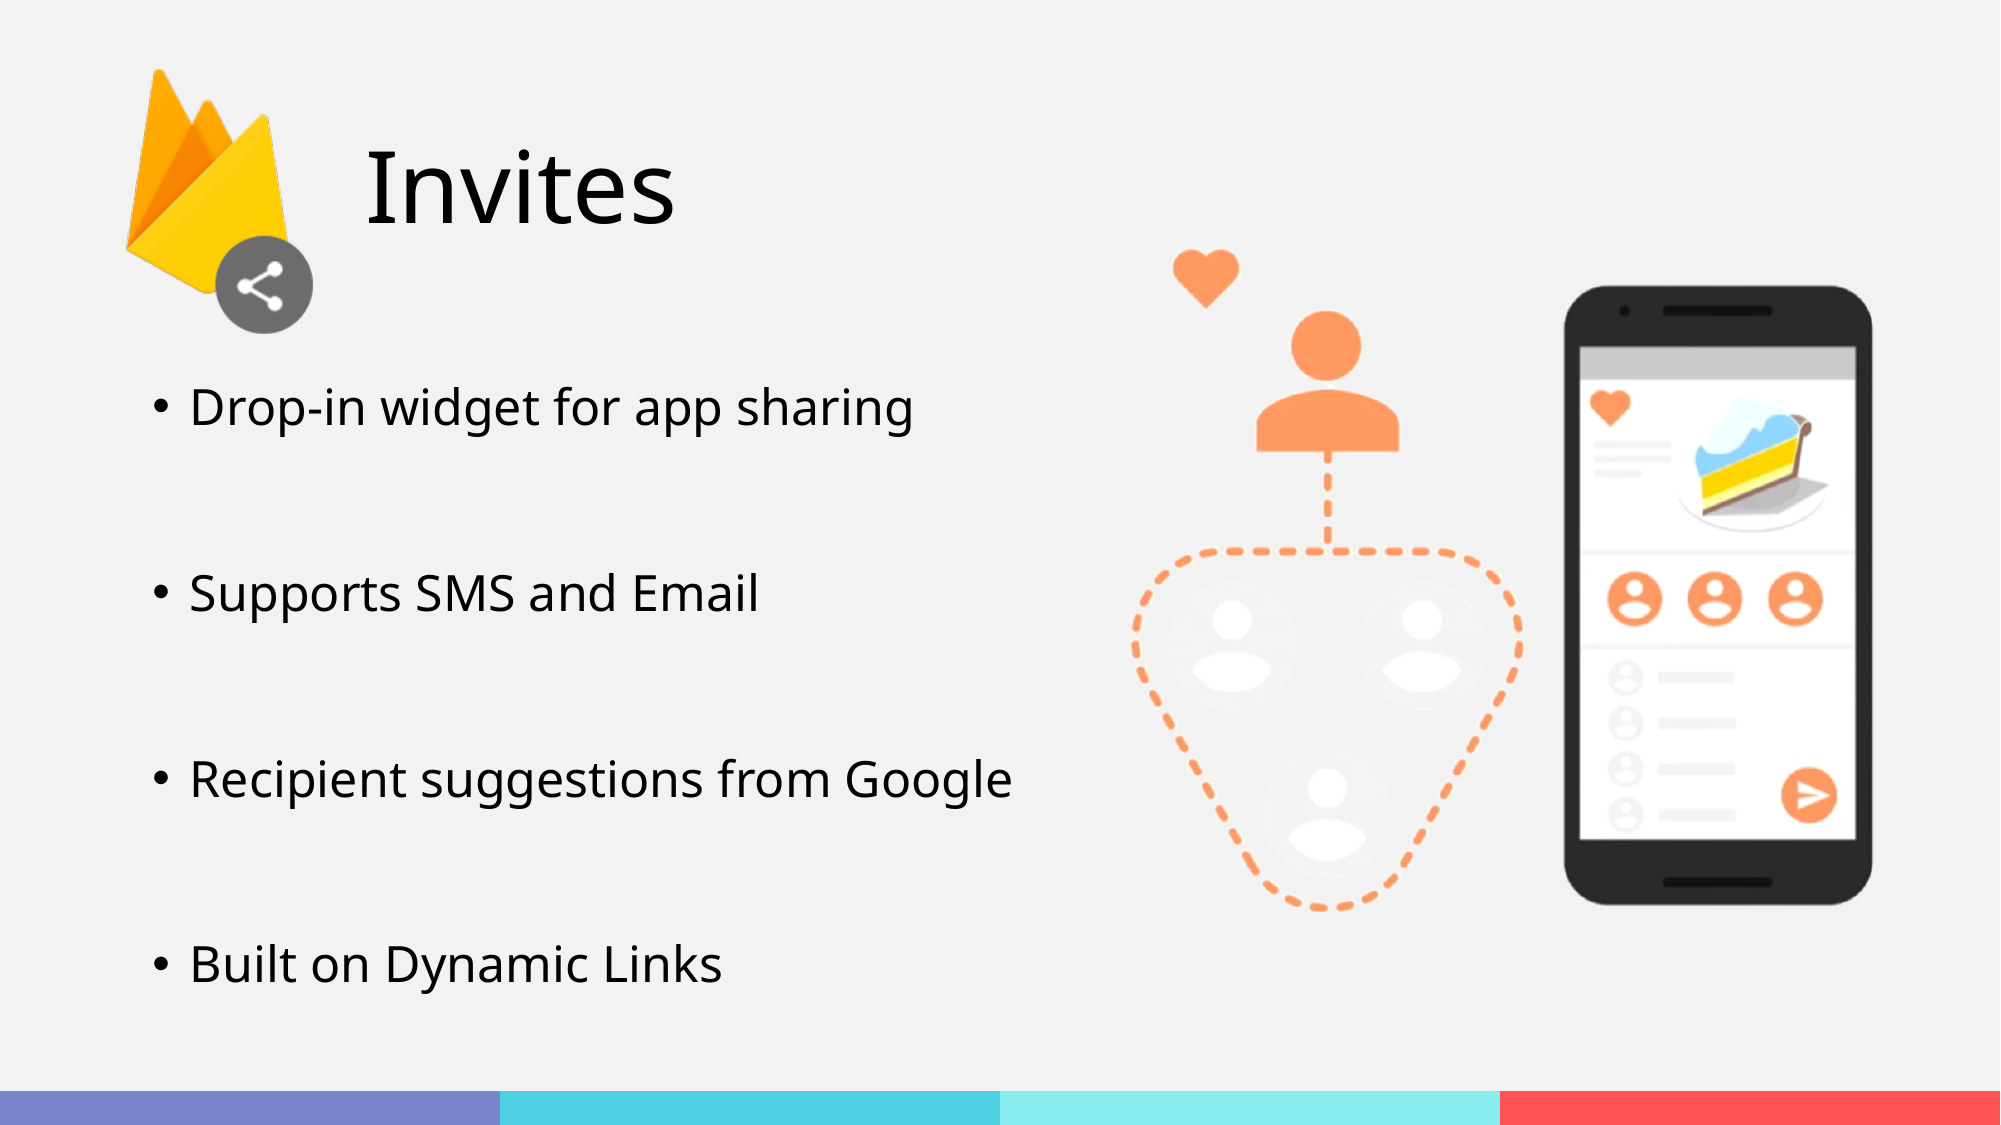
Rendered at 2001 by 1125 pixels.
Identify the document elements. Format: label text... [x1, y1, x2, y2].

picture [1106, 190, 1896, 960]
picture [81, 59, 350, 357]
list Drop-in widget for app sharing Supports SMS and Email Recipient suggestions from Google Built on Dynamic Links [137, 356, 1863, 1014]
title Invites [350, 82, 1863, 300]
picture [0, 1091, 2000, 1125]
